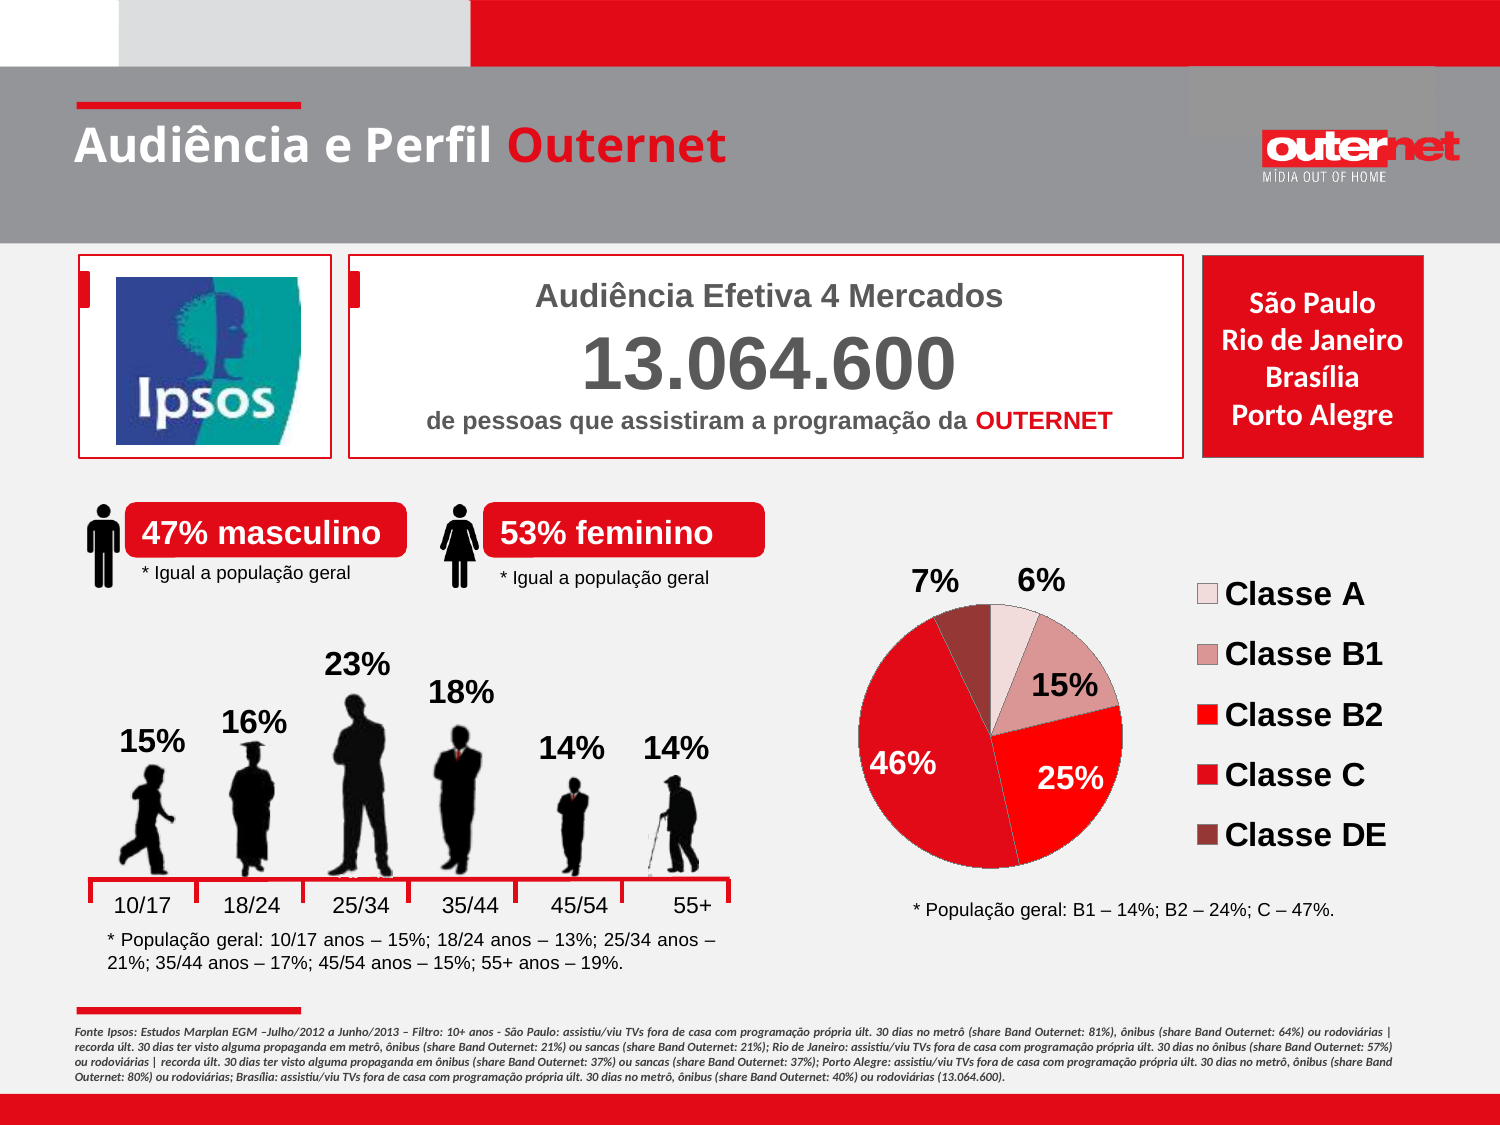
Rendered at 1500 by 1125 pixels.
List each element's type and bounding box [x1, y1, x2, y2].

text_box [1187, 64, 1437, 102]
text_box [59, 101, 1436, 181]
picture [0, 68, 1500, 243]
text_box [121, 0, 469, 68]
text_box [0, 0, 121, 68]
text_box [59, 1006, 1407, 1093]
text_box [78, 255, 1424, 982]
text_box [469, 0, 1500, 68]
